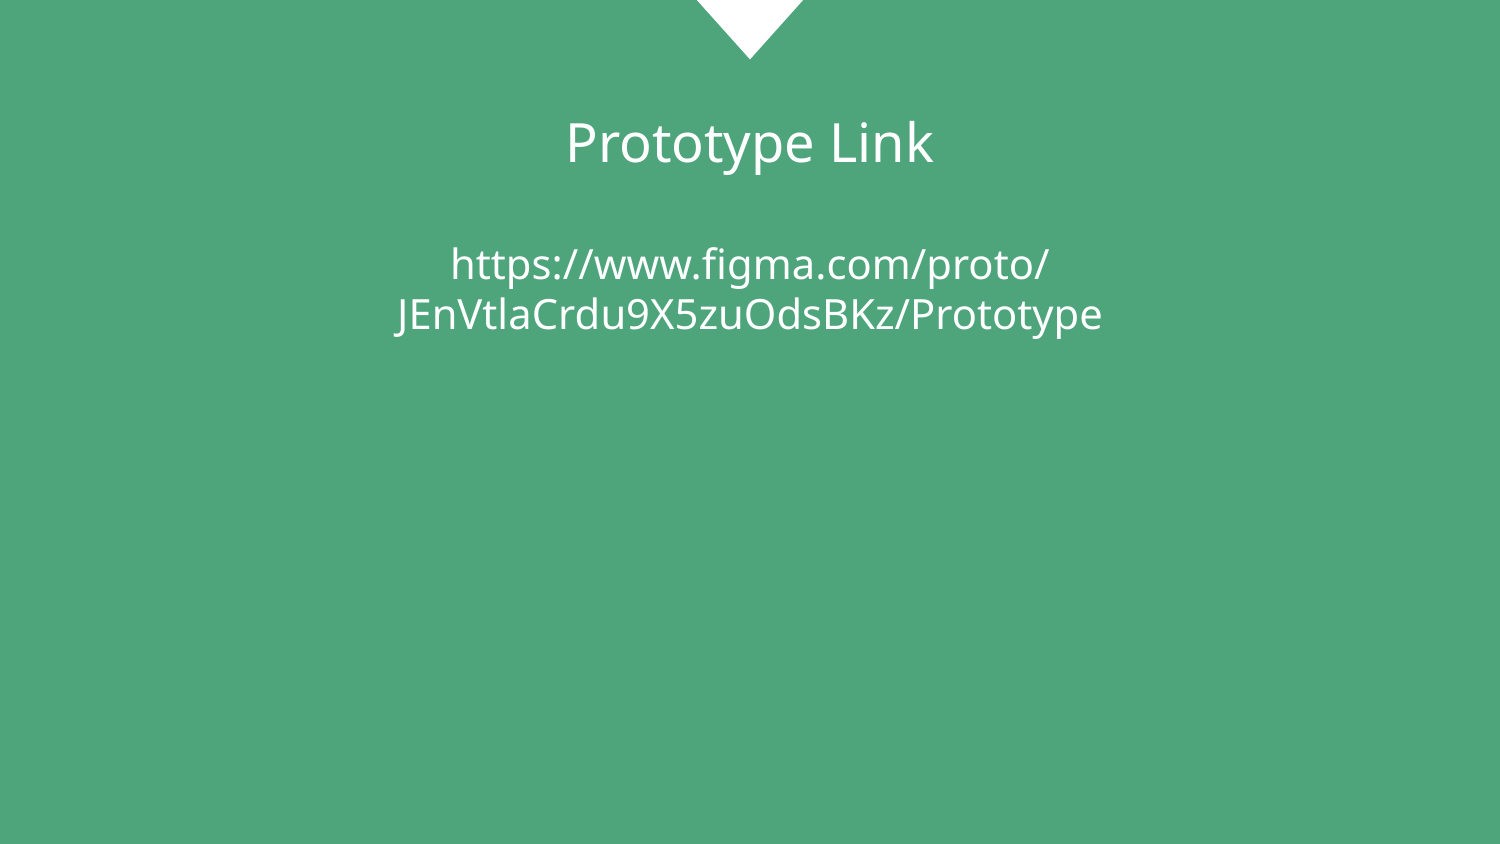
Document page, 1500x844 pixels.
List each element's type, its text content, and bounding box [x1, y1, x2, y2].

text_box [696, 0, 804, 60]
text_box https://www.figma.com/proto/JEnVtlaCrdu9X5zuOdsBKz/Prototype [226, 222, 1274, 353]
title Prototype Link [75, 117, 1425, 165]
